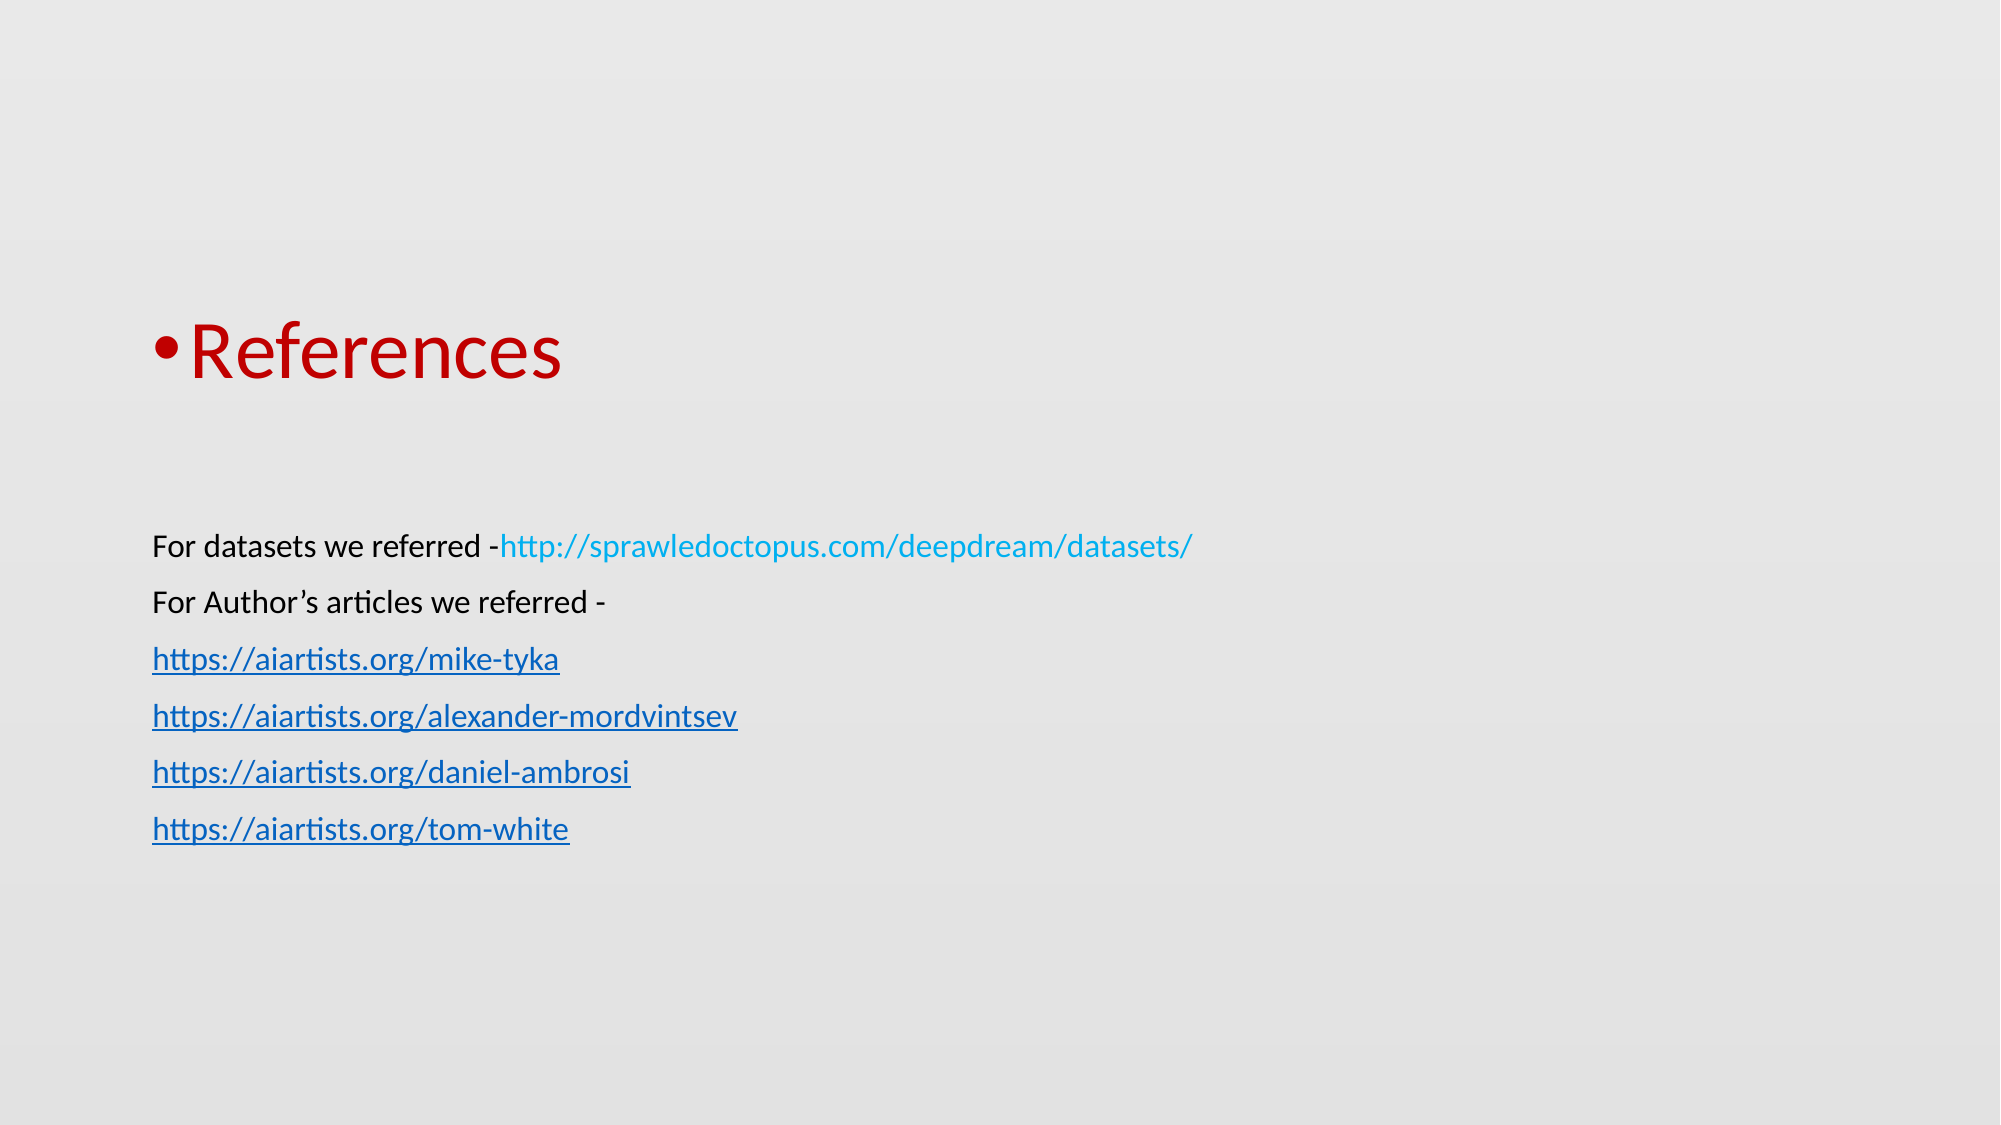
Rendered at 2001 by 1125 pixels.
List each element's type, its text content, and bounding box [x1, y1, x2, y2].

list References For datasets we referred -http://sprawledoctopus.com/deepdream/datasets/ For Author’s articles we referred - https://aiartists.org/mike-tyka https://aiartists.org/alexander-mordvintsev https://aiartists.org/daniel-ambrosi https://aiartists.org/tom-white [137, 299, 1863, 1014]
